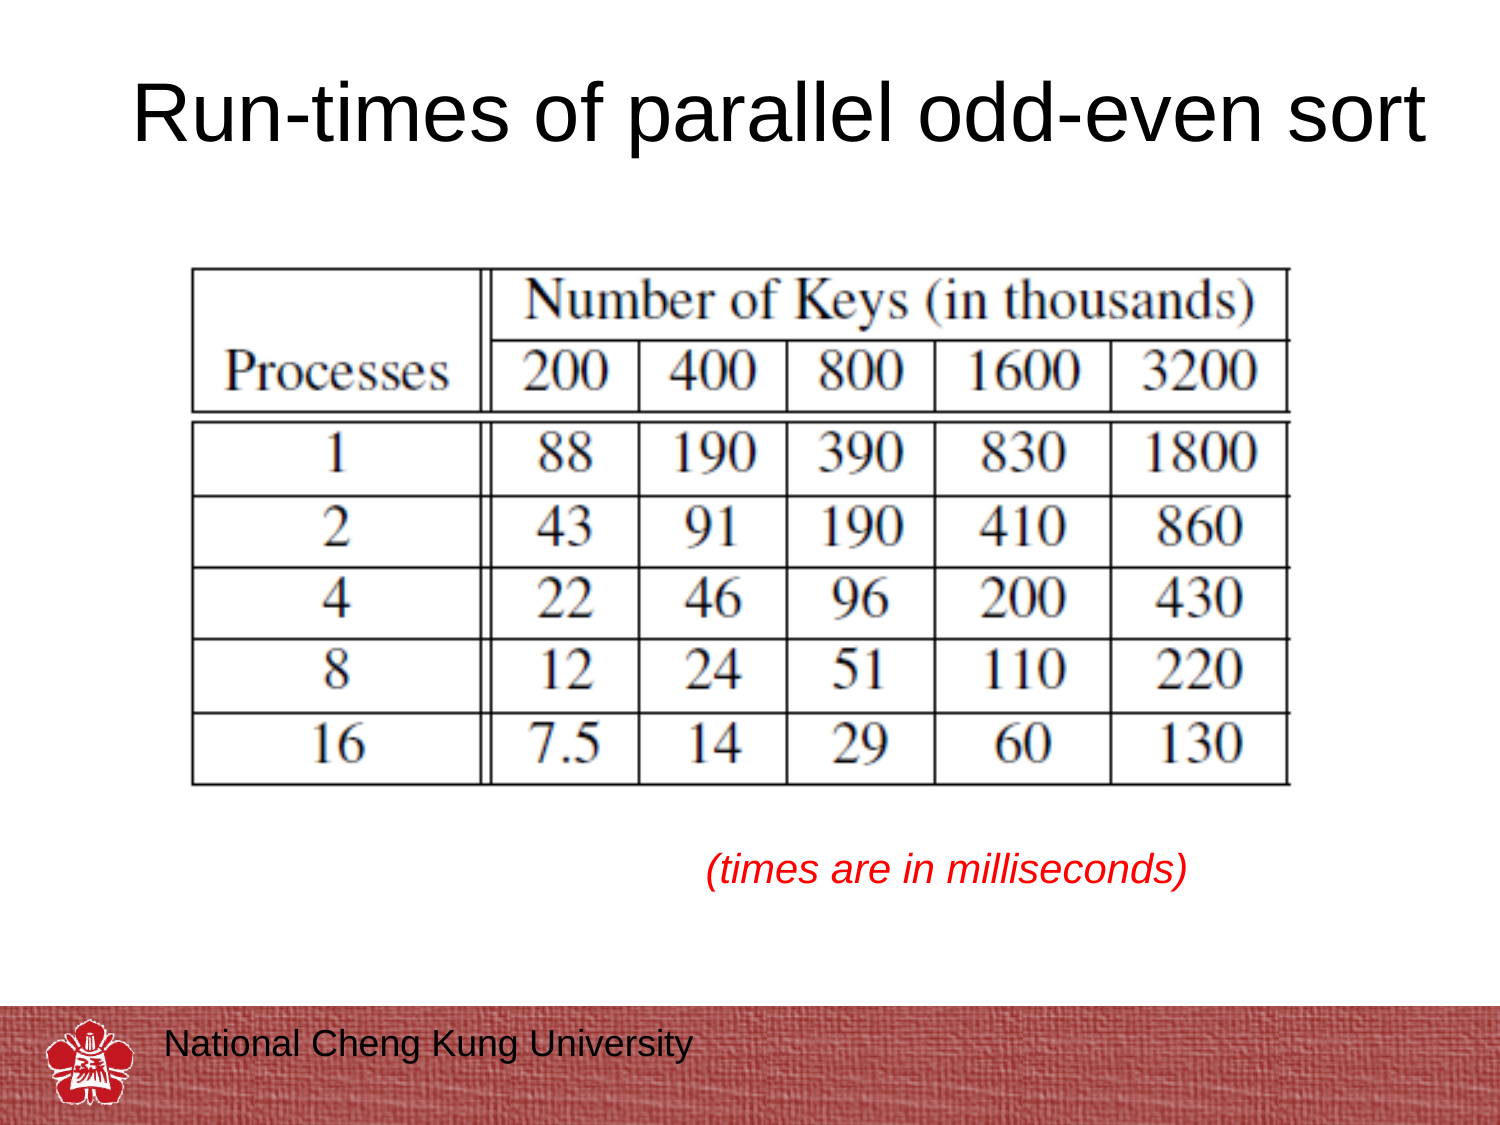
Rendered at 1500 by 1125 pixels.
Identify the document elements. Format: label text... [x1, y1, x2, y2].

picture [29, 1006, 148, 1125]
title Run-times of parallel odd-even sort [100, 0, 1459, 218]
picture [159, 243, 1318, 808]
text_box (times are in milliseconds) [690, 834, 1235, 899]
